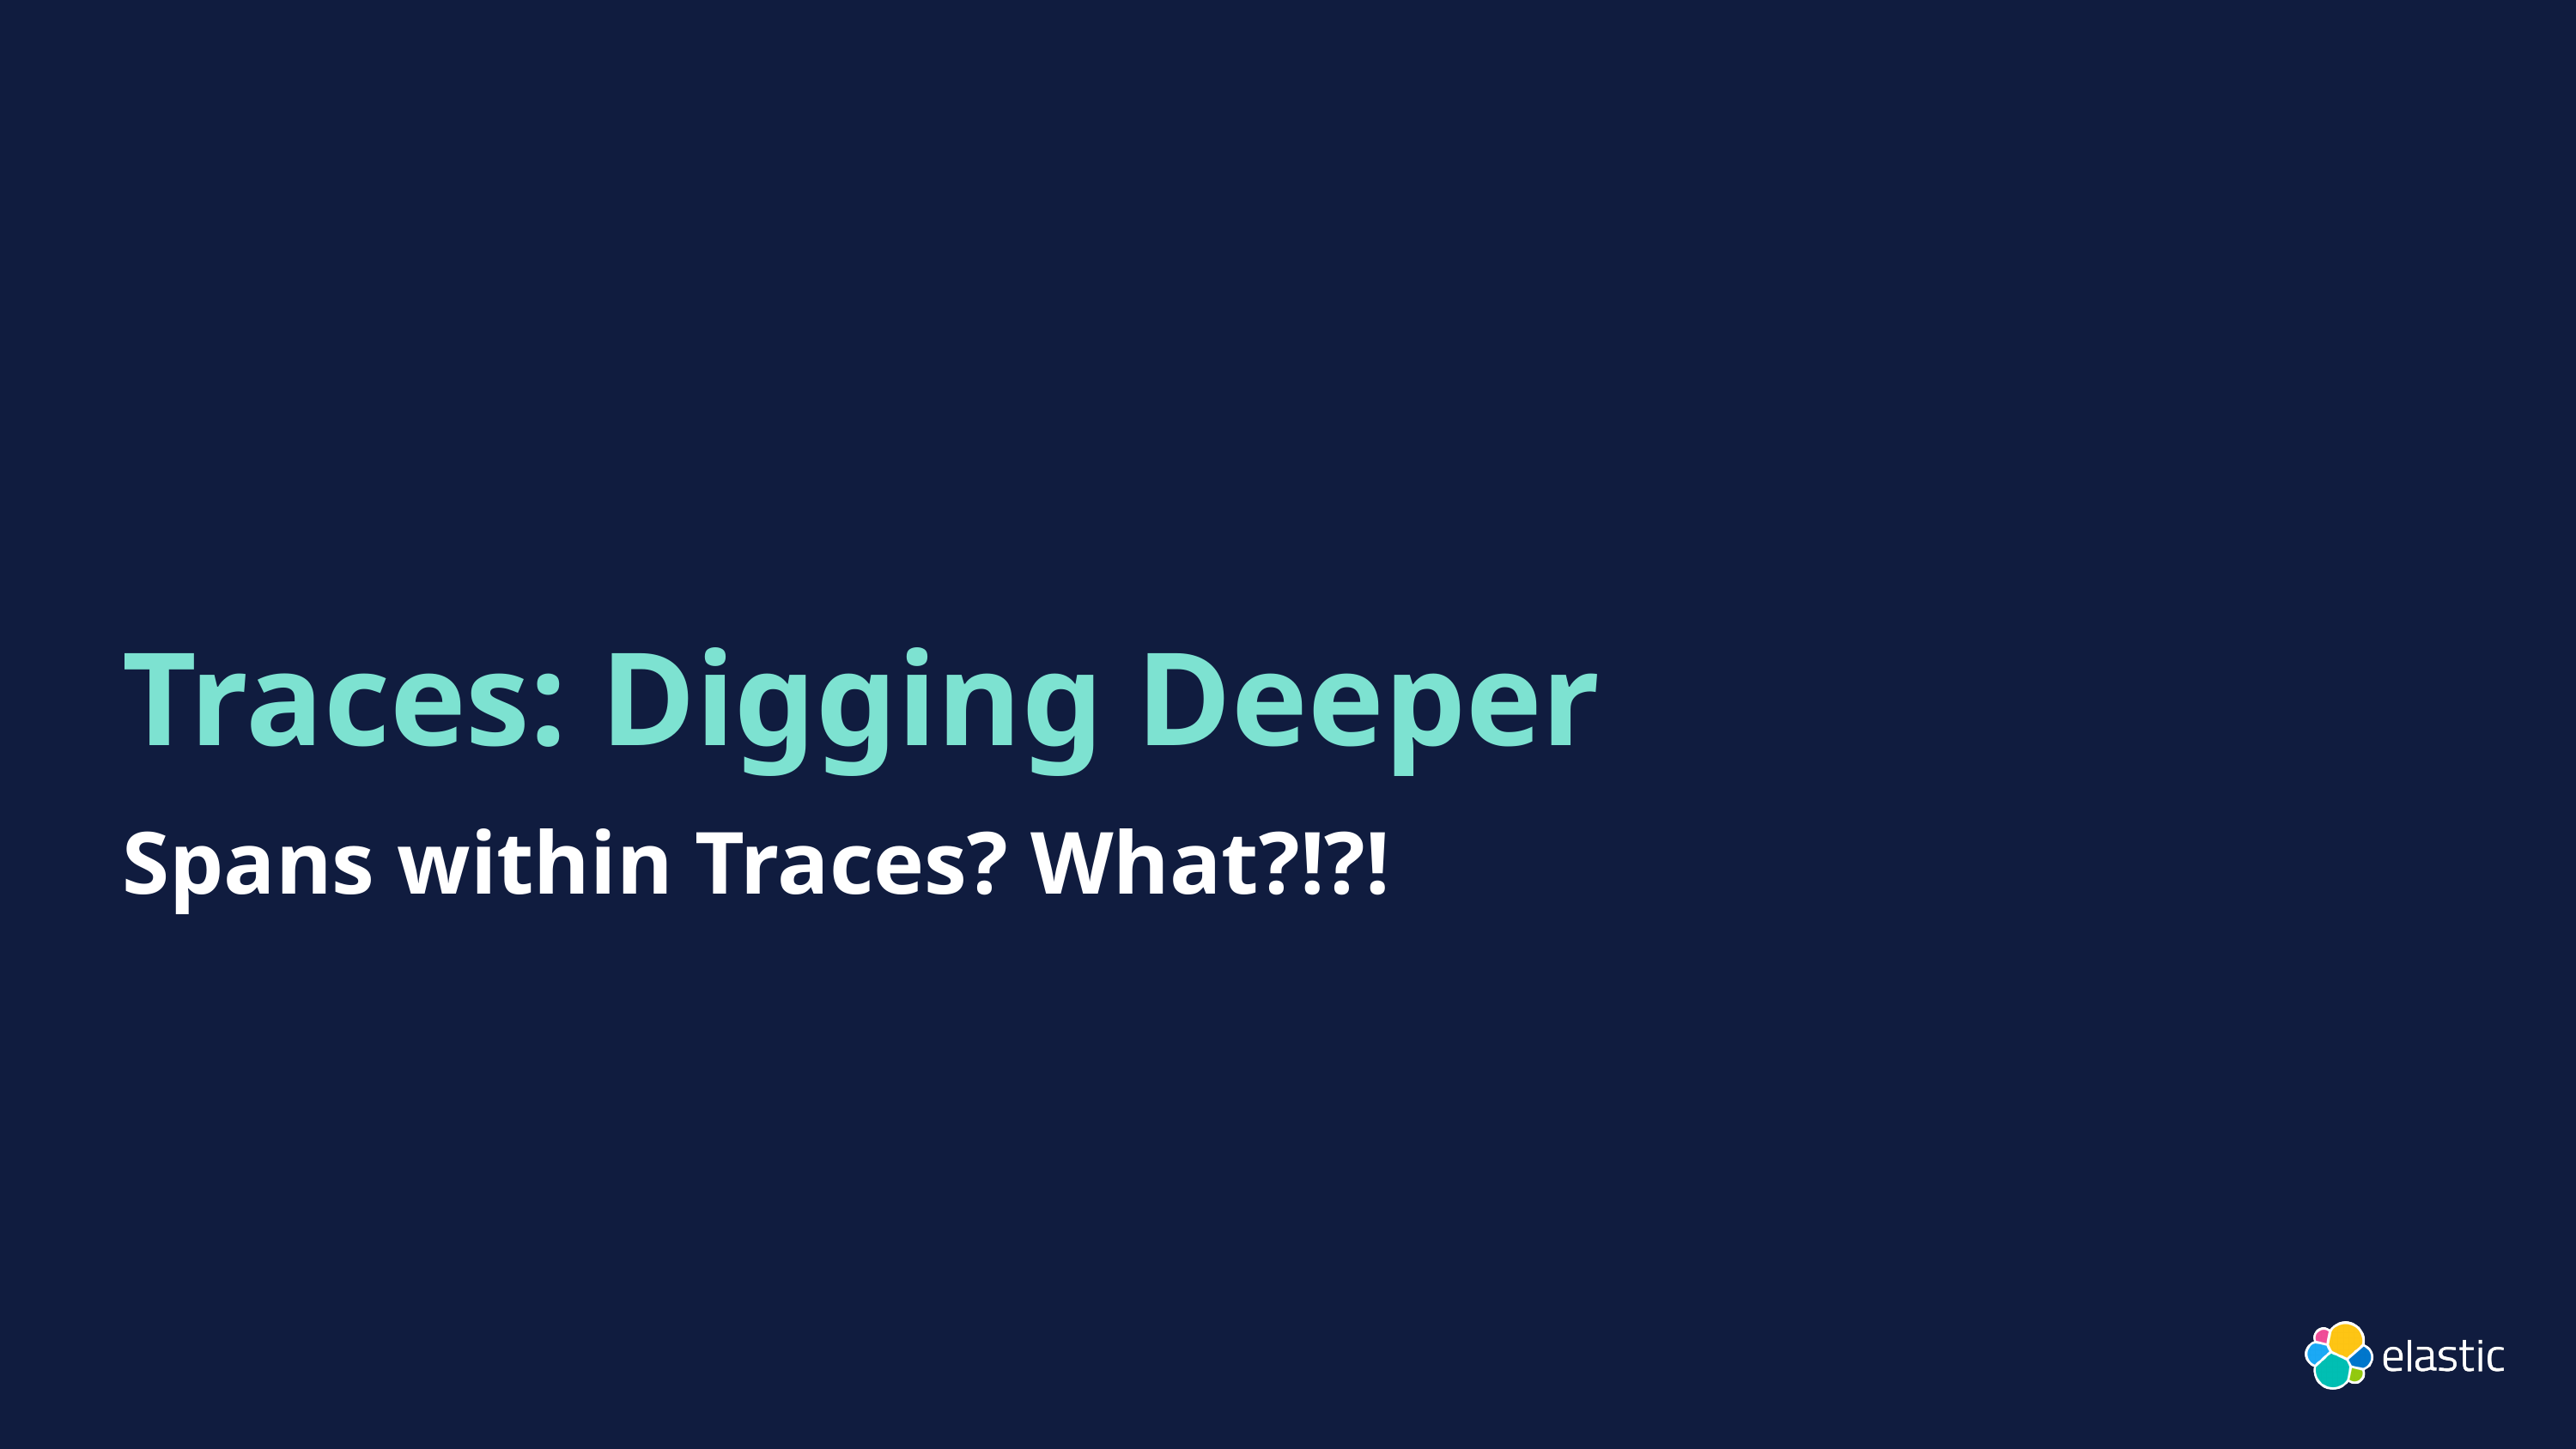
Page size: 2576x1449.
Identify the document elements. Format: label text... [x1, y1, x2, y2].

picture [2305, 1321, 2504, 1390]
title Traces: Digging Deeper Spans within Traces? What?!?! [122, 229, 2336, 1275]
